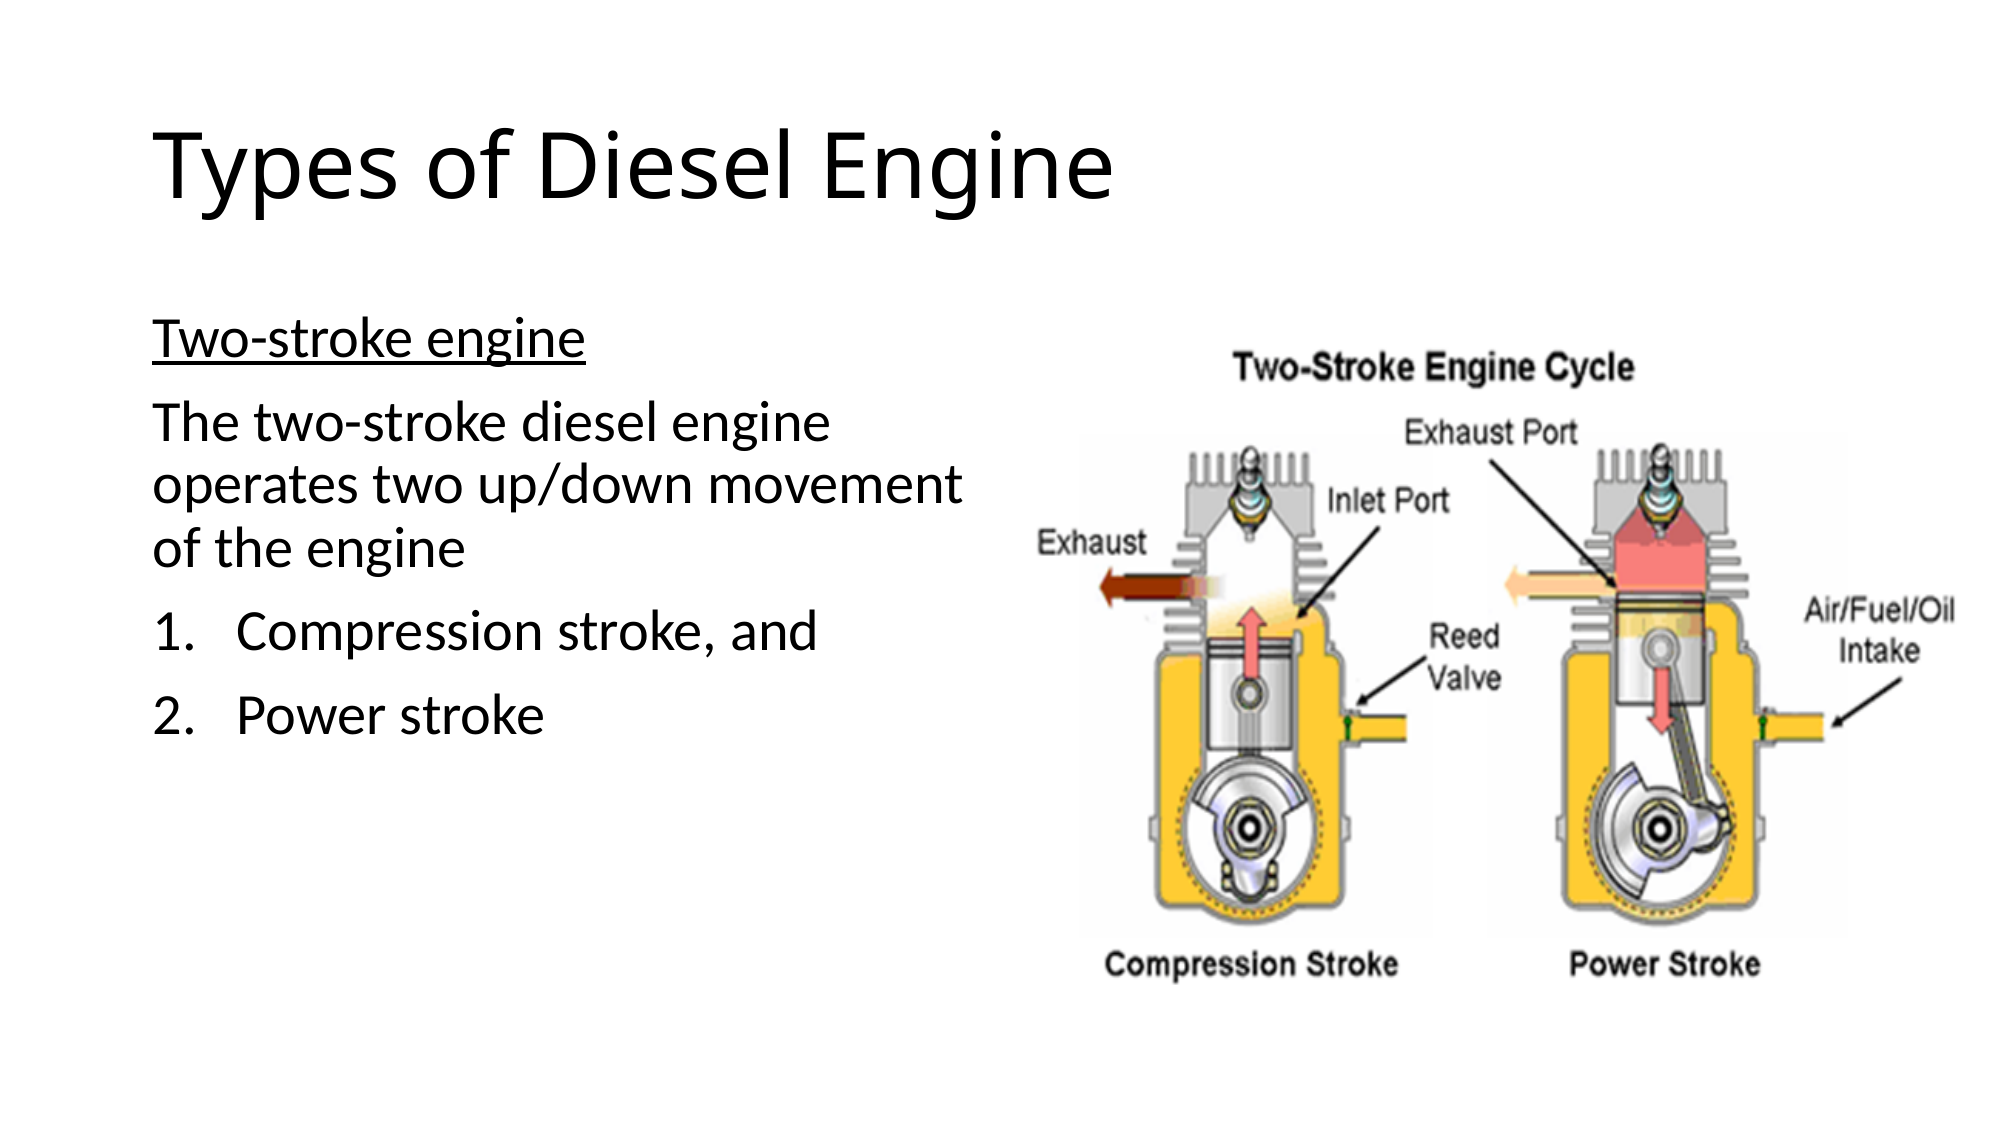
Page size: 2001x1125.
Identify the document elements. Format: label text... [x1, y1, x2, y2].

title Types of Diesel Engine [137, 59, 1863, 278]
list Two-stroke engine The two-stroke diesel engine operates two up/down movement of the engine Compression stroke, and Power stroke [137, 299, 988, 1014]
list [1012, 336, 1975, 992]
